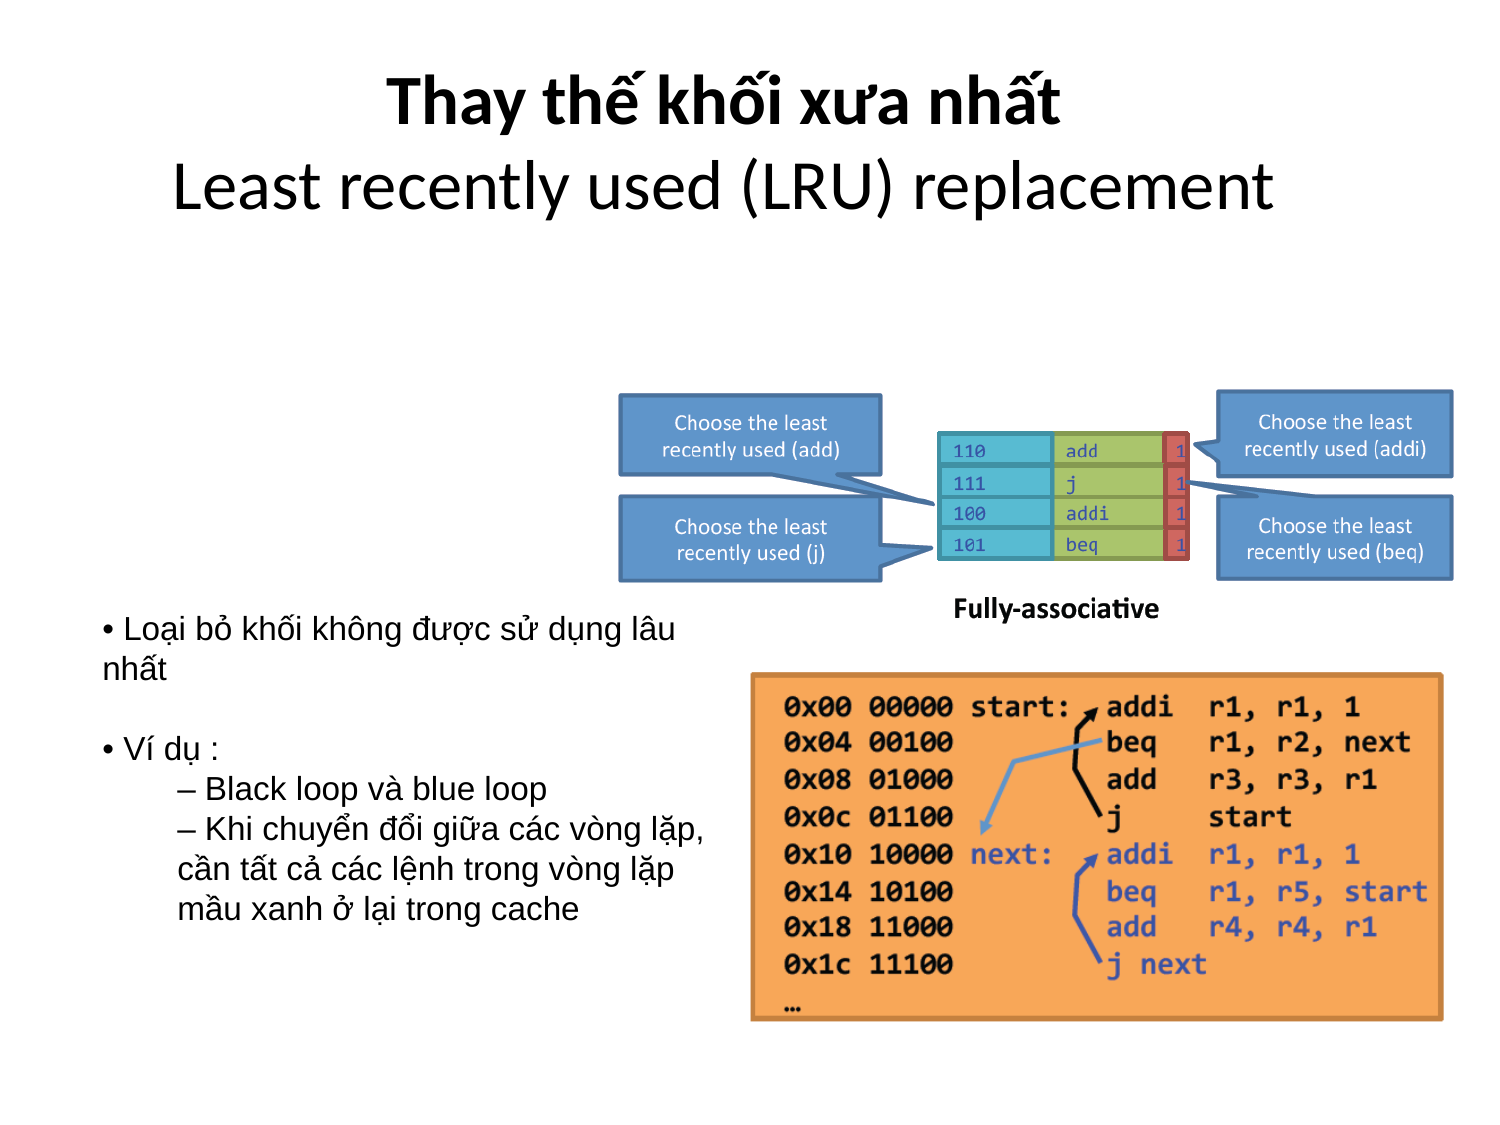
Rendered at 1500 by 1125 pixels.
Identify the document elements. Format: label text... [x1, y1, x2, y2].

picture [745, 662, 1447, 1026]
title Thay thế khối xưa nhất Least recently used (LRU) replacement [24, 45, 1425, 233]
text_box • Loại bỏ khối không được sử dụng lâu nhất • Ví dụ : – Black loop và blue loop – Khi chuyển đổi giữa các vòng lặp, cần tất cả các lệnh trong vòng lặp mầu xanh ở lại trong cache [87, 599, 746, 974]
picture [612, 372, 1456, 626]
